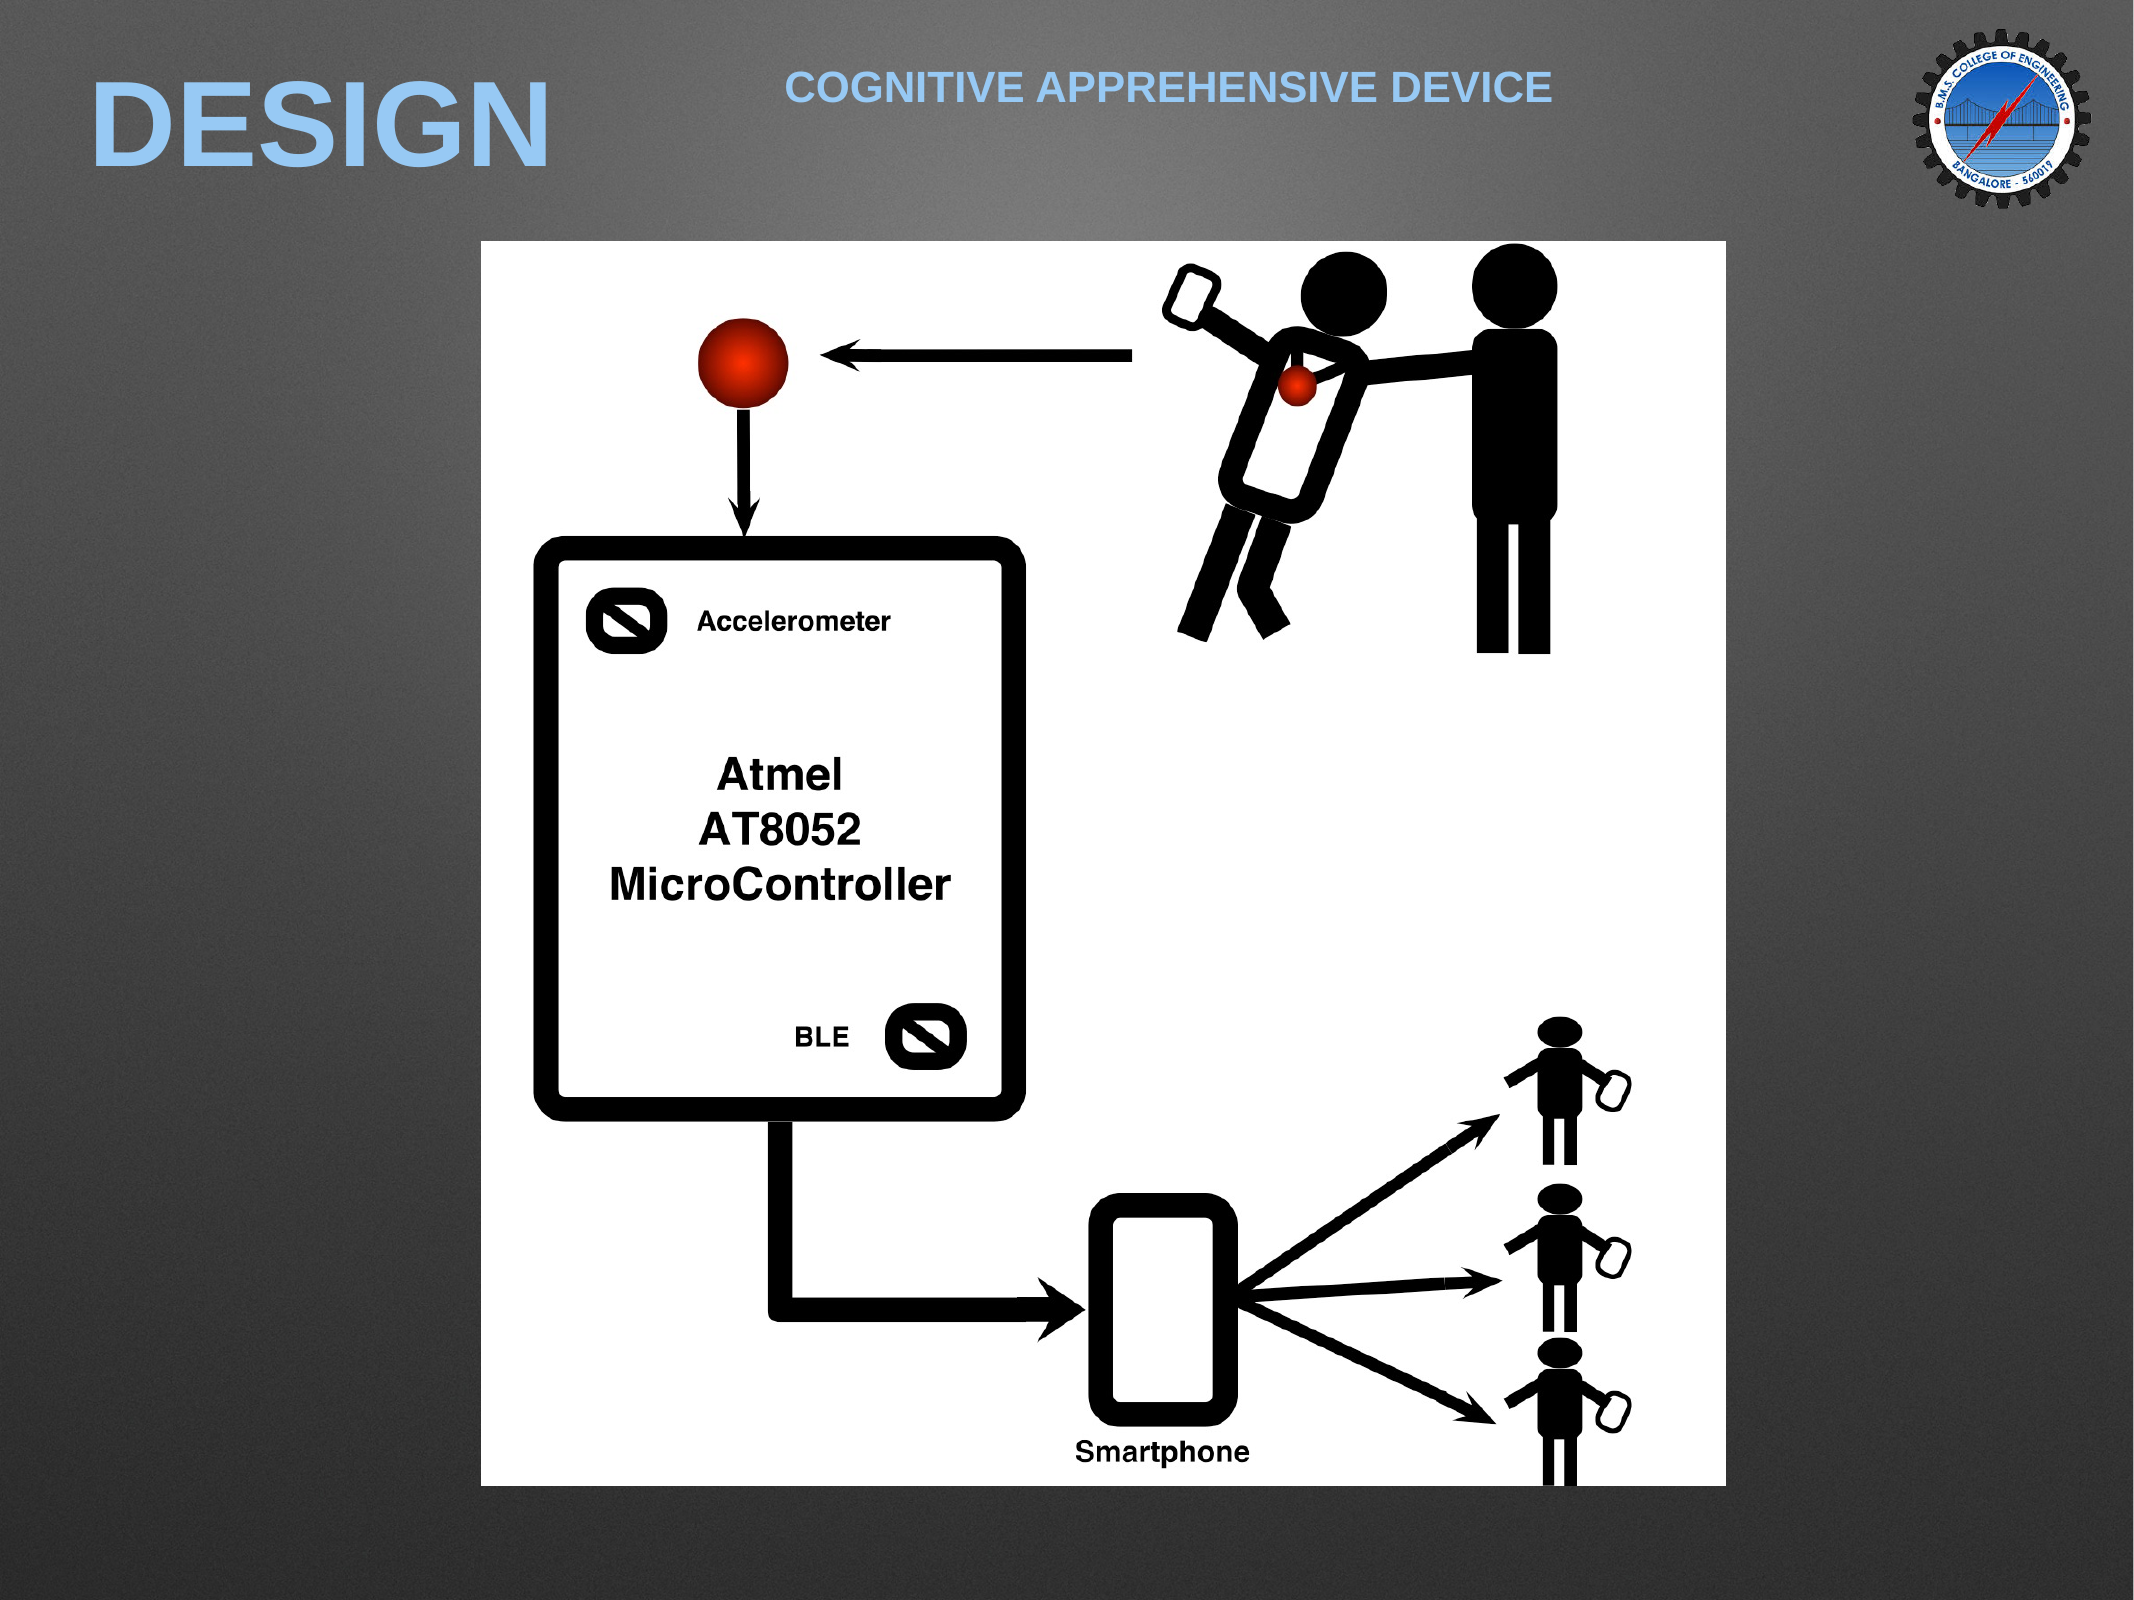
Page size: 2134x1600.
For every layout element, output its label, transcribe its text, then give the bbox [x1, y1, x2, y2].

title DESIGN [18, 34, 626, 200]
picture [0, 0, 2134, 1600]
text_box COGNITIVE APPREHENSIVE DEVICE [591, 42, 1822, 120]
